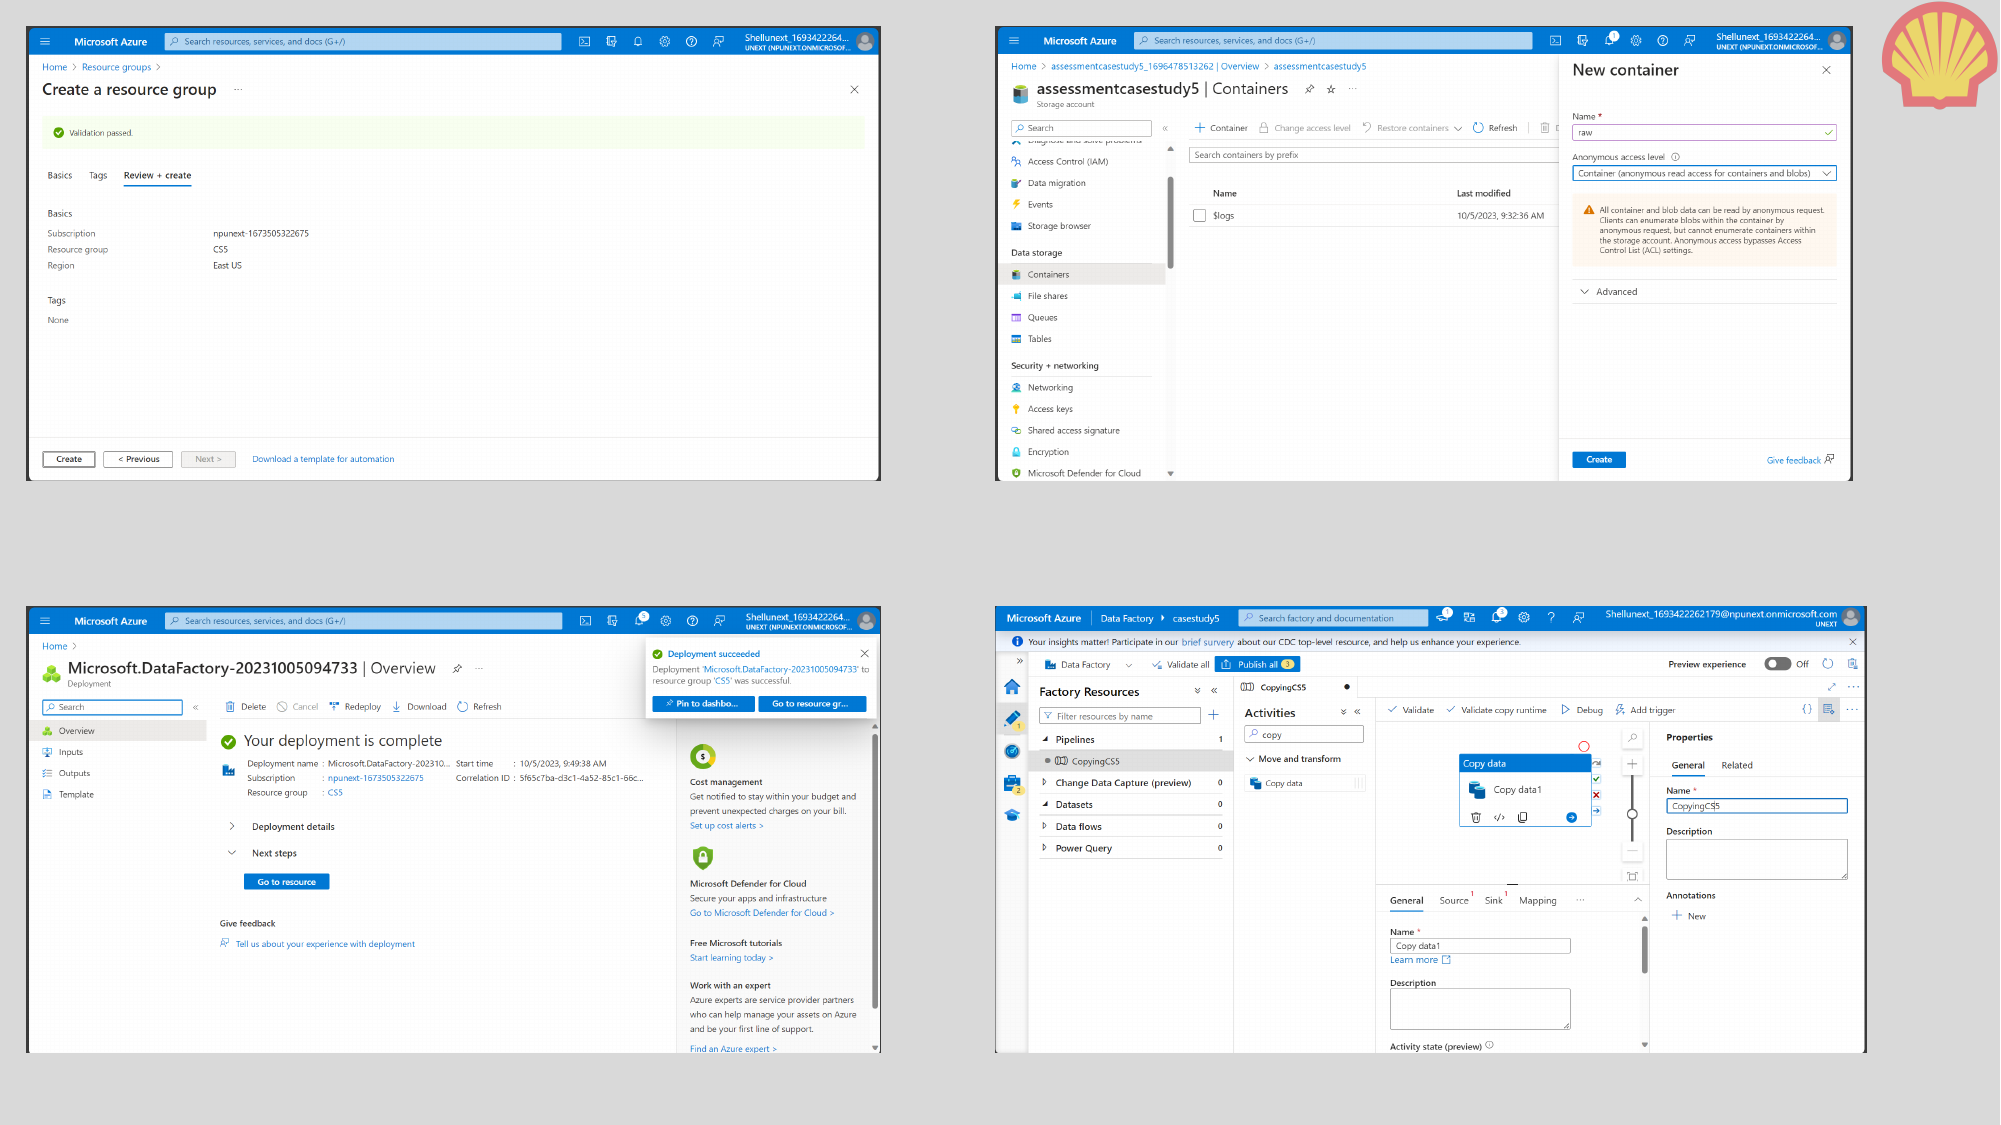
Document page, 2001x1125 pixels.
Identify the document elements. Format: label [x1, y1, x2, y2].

picture [26, 26, 881, 481]
picture [1879, 0, 2000, 112]
picture [26, 606, 881, 1053]
picture [995, 26, 1853, 481]
picture [995, 606, 1867, 1053]
